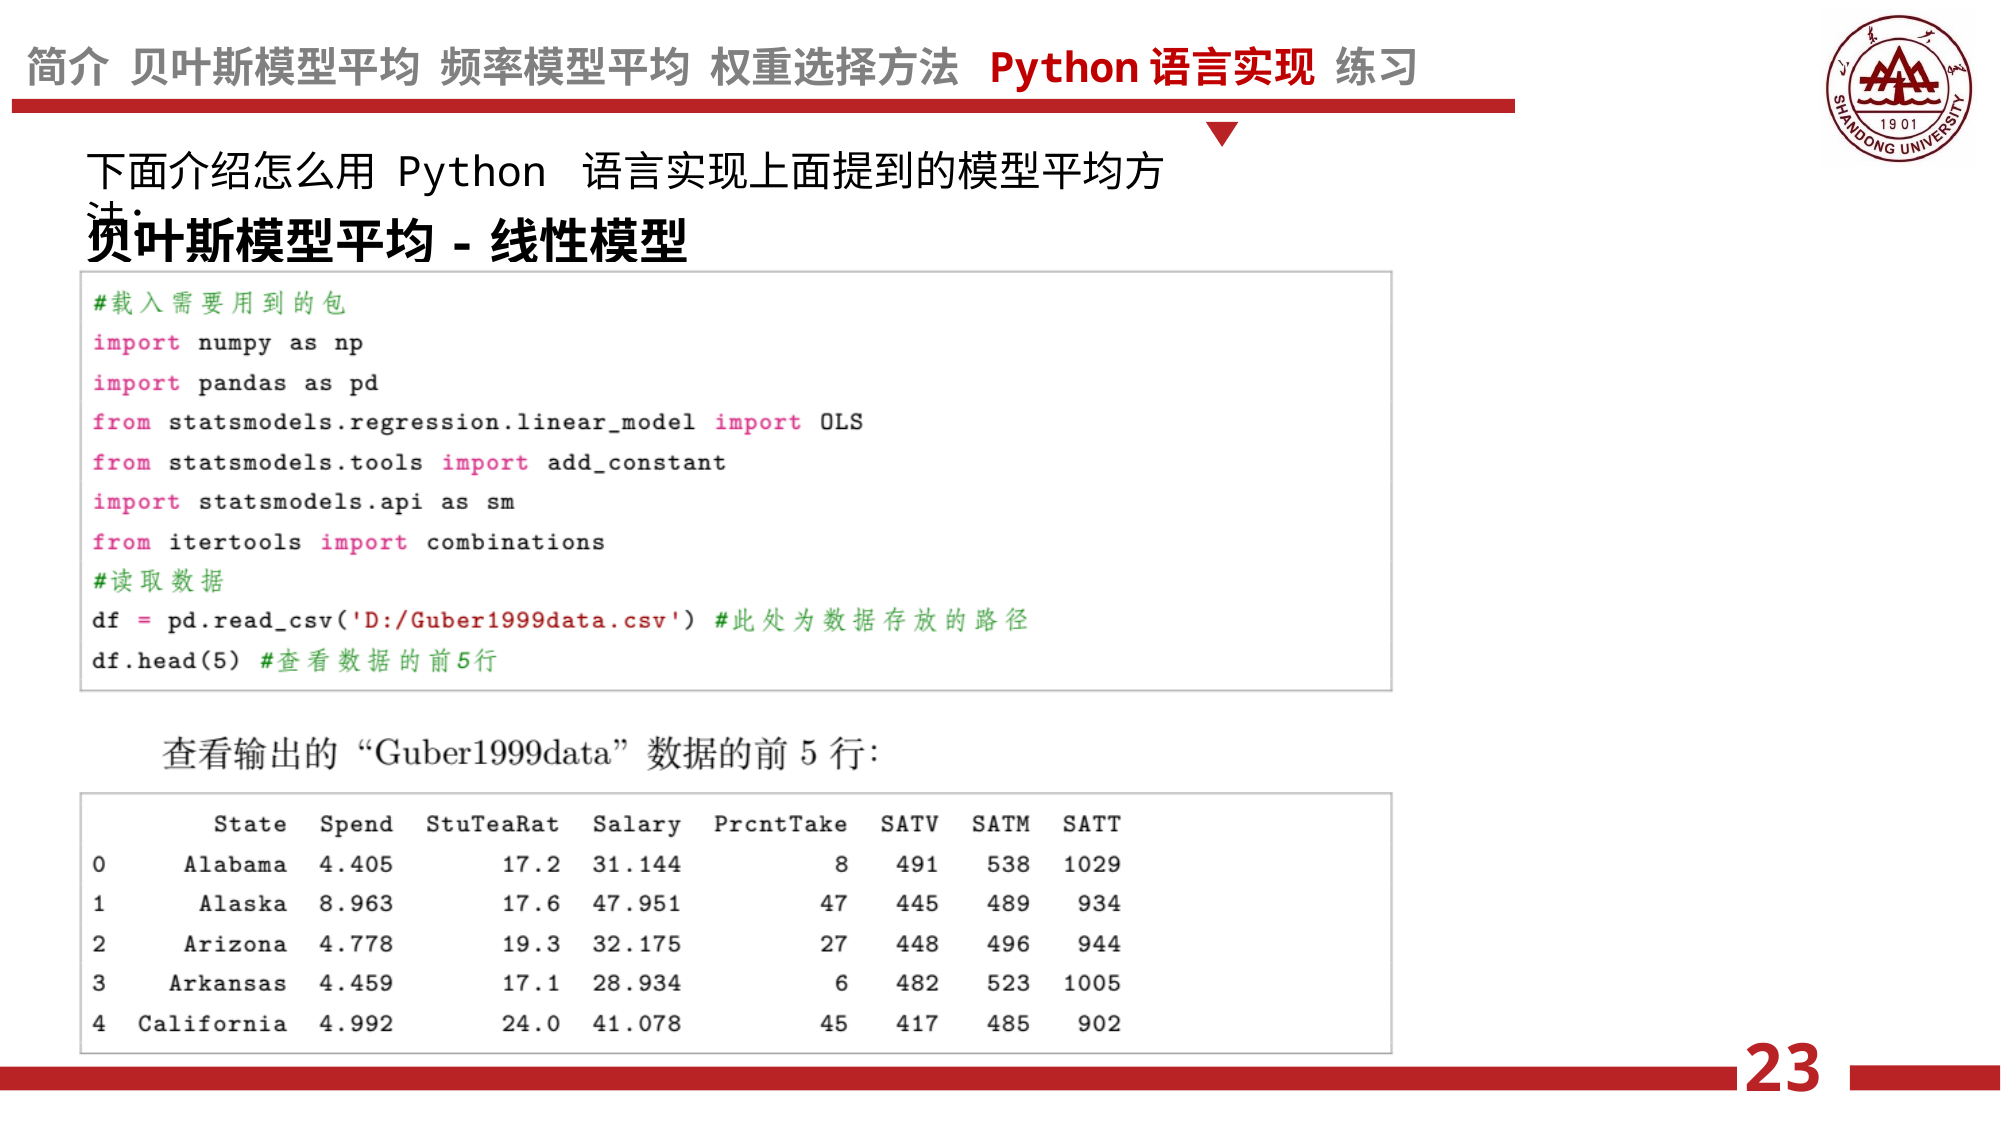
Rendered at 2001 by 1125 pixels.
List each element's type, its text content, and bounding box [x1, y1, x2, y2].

text_box 下面介绍怎么用 Python 语言实现上面提到的模型平均方法： [70, 137, 1242, 252]
picture [70, 262, 1408, 1065]
text_box 贝叶斯模型平均-线性模型 [70, 202, 1071, 262]
slide_number [1550, 1042, 2000, 1103]
picture [1820, 9, 1977, 167]
